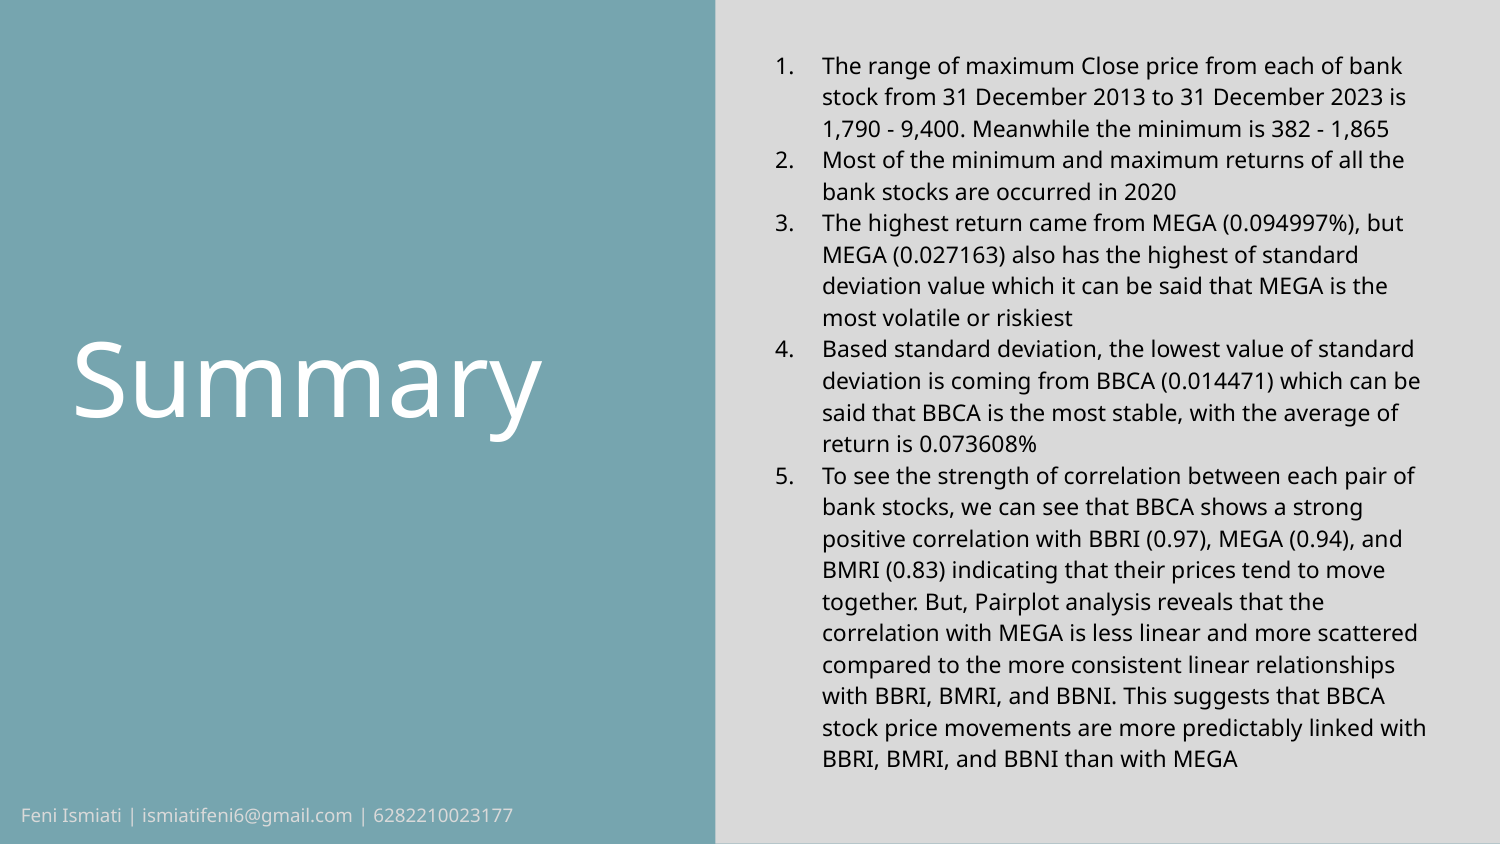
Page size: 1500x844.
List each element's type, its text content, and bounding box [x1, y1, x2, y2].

text_box Feni Ismiati | ismiatifeni6@gmail.com | 6282210023177 [4, 799, 548, 833]
text_box [715, 0, 1500, 844]
title Summary [56, 298, 636, 392]
text_box The range of maximum Close price from each of bank stock from 31 December 2013 to 31 December 2023 is 1,790 - 9,400. Meanwhile the minimum is 382 - 1,865 Most of the minimum and maximum returns of all the bank stocks are occurred in 2020 The highest return came from MEGA (0.094997%), but MEGA (0.027163) also has the highest of standard deviation value which it can be said that MEGA is the most volatile or riskiest Based standard deviation, the lowest value of standard deviation is coming from BBCA (0.014471) which can be said that BBCA is the most stable, with the average of return is 0.073608% To see the strength of correlation between each pair of bank stocks, we can see that BBCA shows a strong positive correlation with BBRI (0.97), MEGA (0.94), and BMRI (0.83) indicating that their prices tend to move together. But, Pairplot analysis reveals that the correlation with MEGA is less linear and more scattered compared to the more consistent linear relationships with BBRI, BMRI, and BBNI. This suggests that BBCA stock price movements are more predictably linked with BBRI, BMRI, and BBNI than with MEGA [725, 52, 1496, 768]
